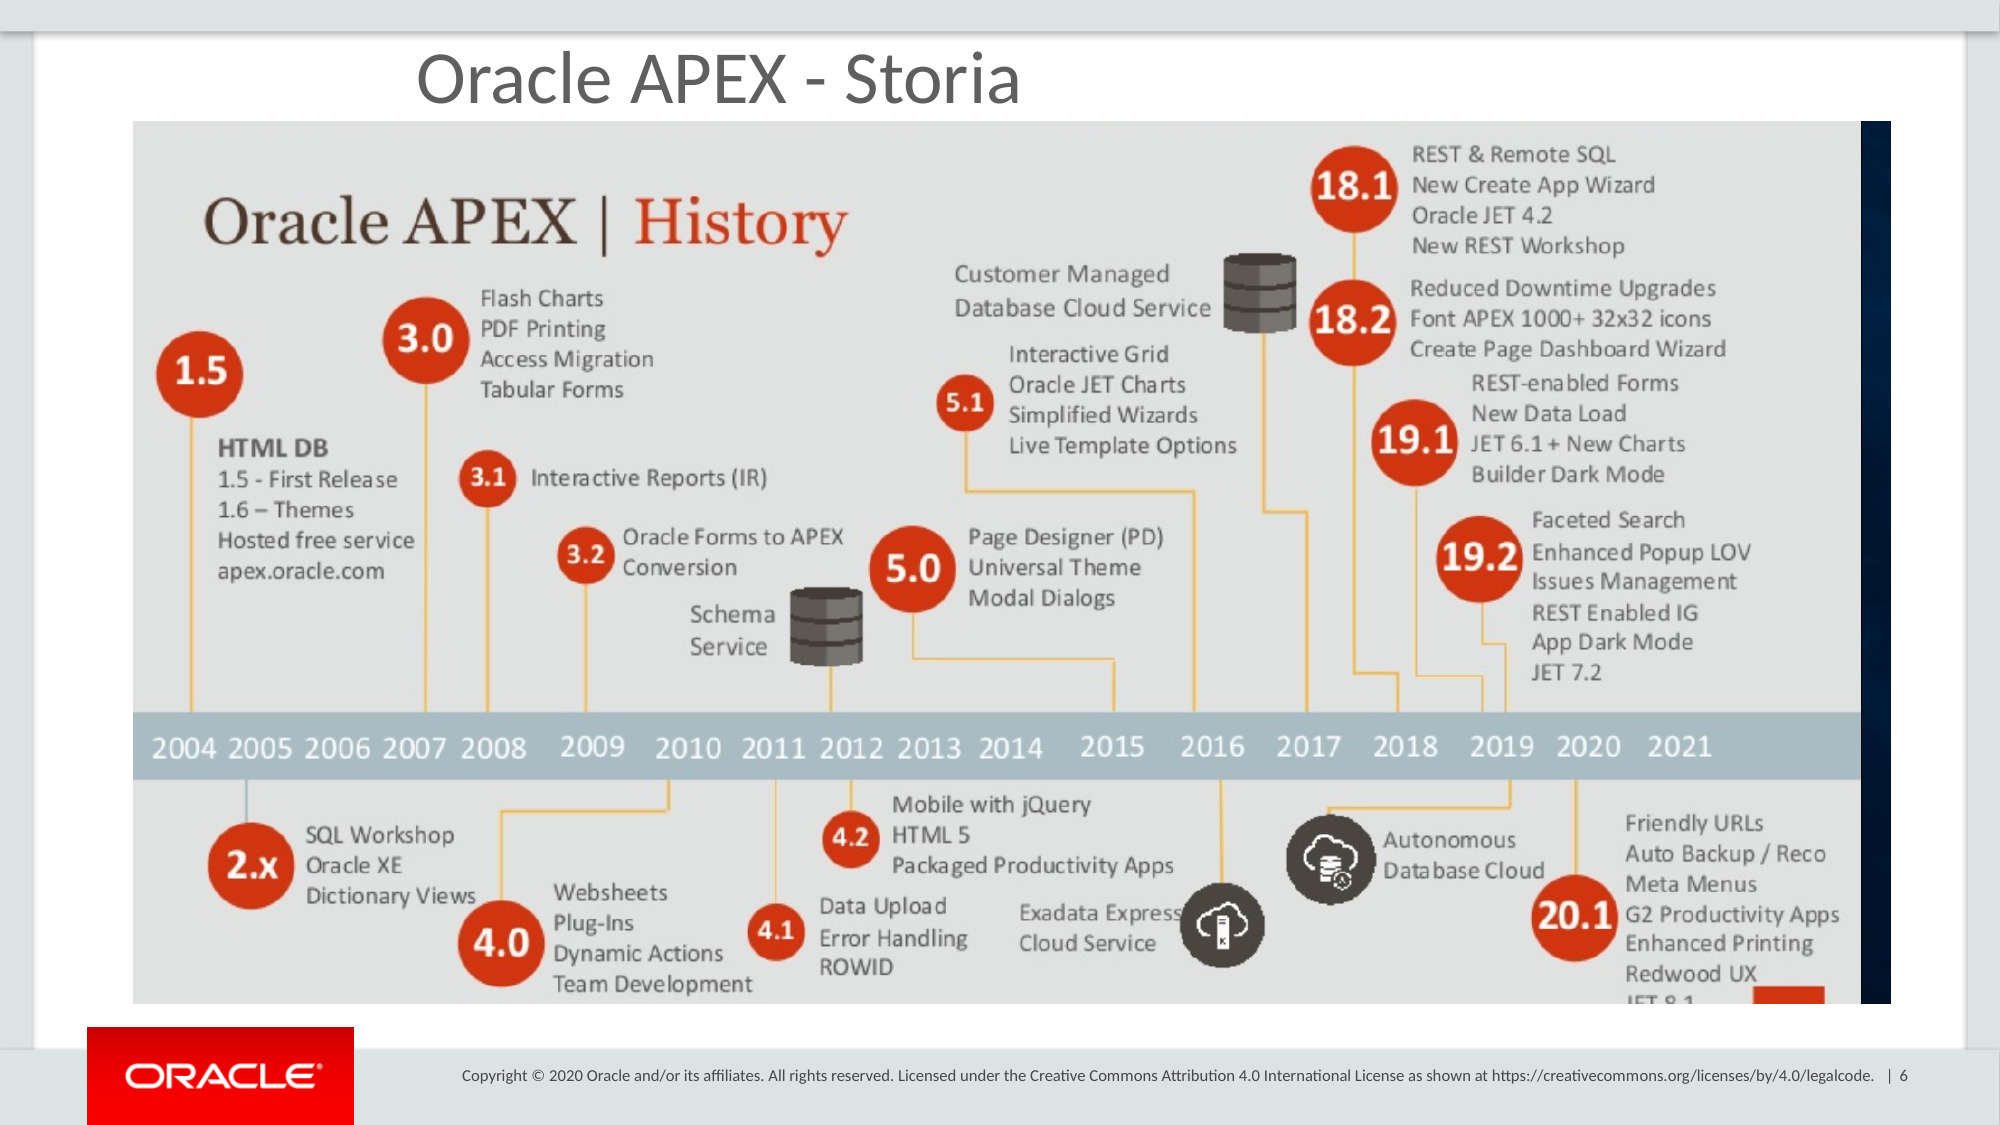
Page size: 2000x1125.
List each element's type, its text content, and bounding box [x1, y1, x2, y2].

text_box Oracle APEX - Storia [416, 29, 1437, 119]
picture [133, 120, 1891, 1005]
picture [87, 1027, 354, 1125]
